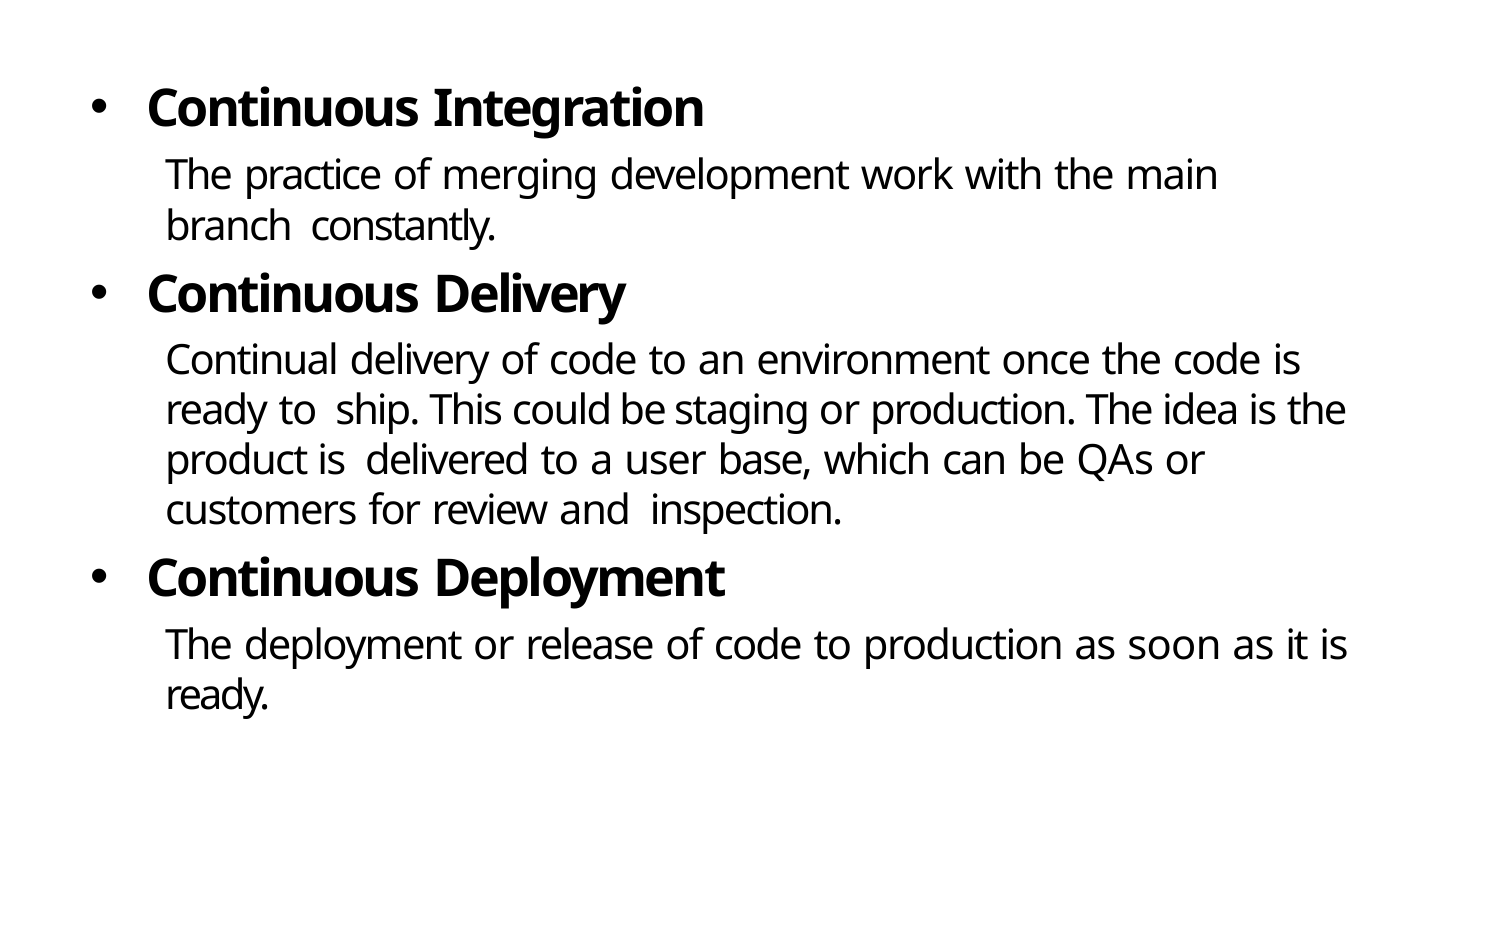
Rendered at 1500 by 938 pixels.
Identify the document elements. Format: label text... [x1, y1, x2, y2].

text_box Continuous Integration The practice of merging development work with the main branch constantly. Continuous Delivery Continual delivery of code to an environment once the code is ready to ship. This could be staging or production. The idea is the product is delivered to a user base, which can be QAs or customers for review and inspection. Continuous Deployment The deployment or release of code to production as soon as it is ready. [87, 58, 1375, 718]
